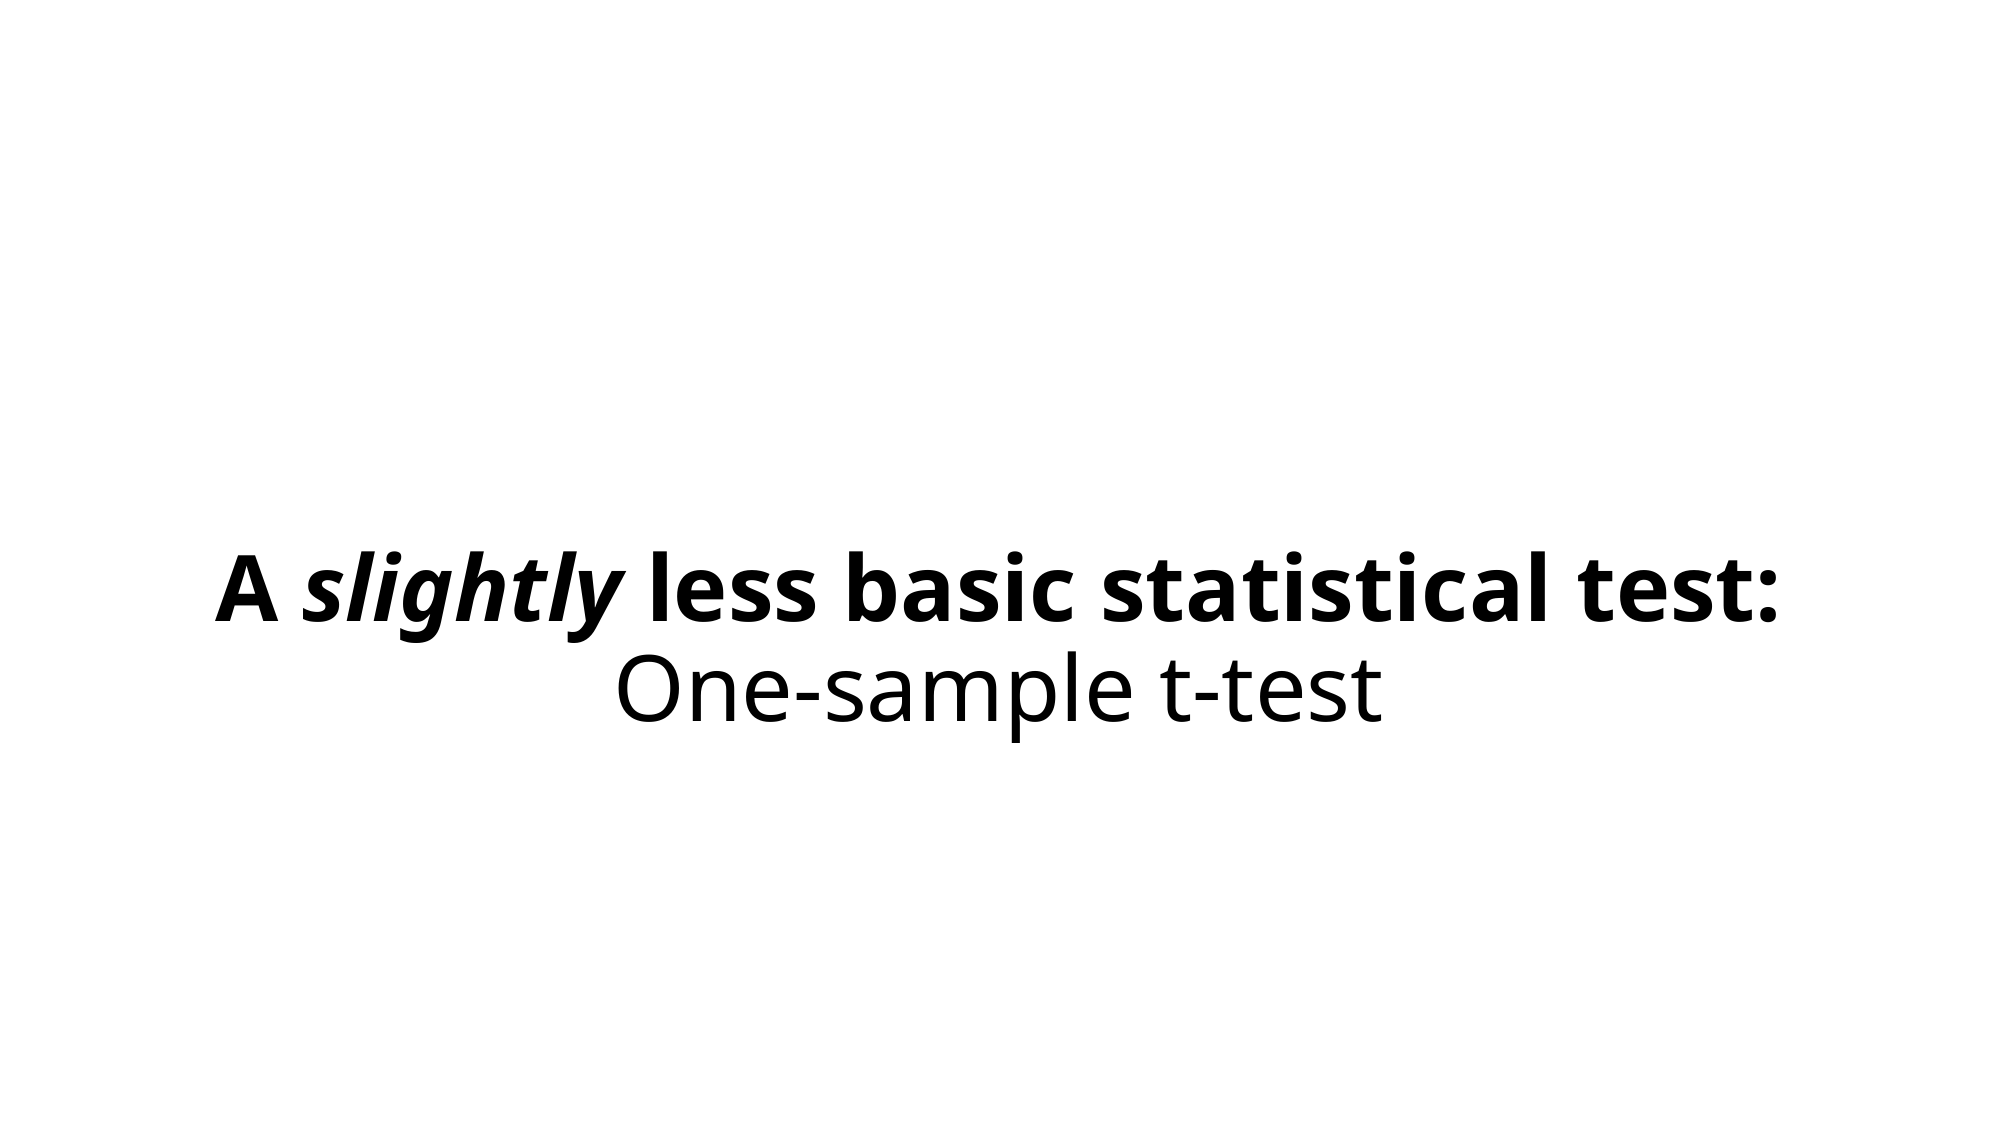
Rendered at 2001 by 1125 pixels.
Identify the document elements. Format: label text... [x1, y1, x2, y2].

title A slightly less basic statistical test: One-sample t-test [136, 280, 1862, 749]
